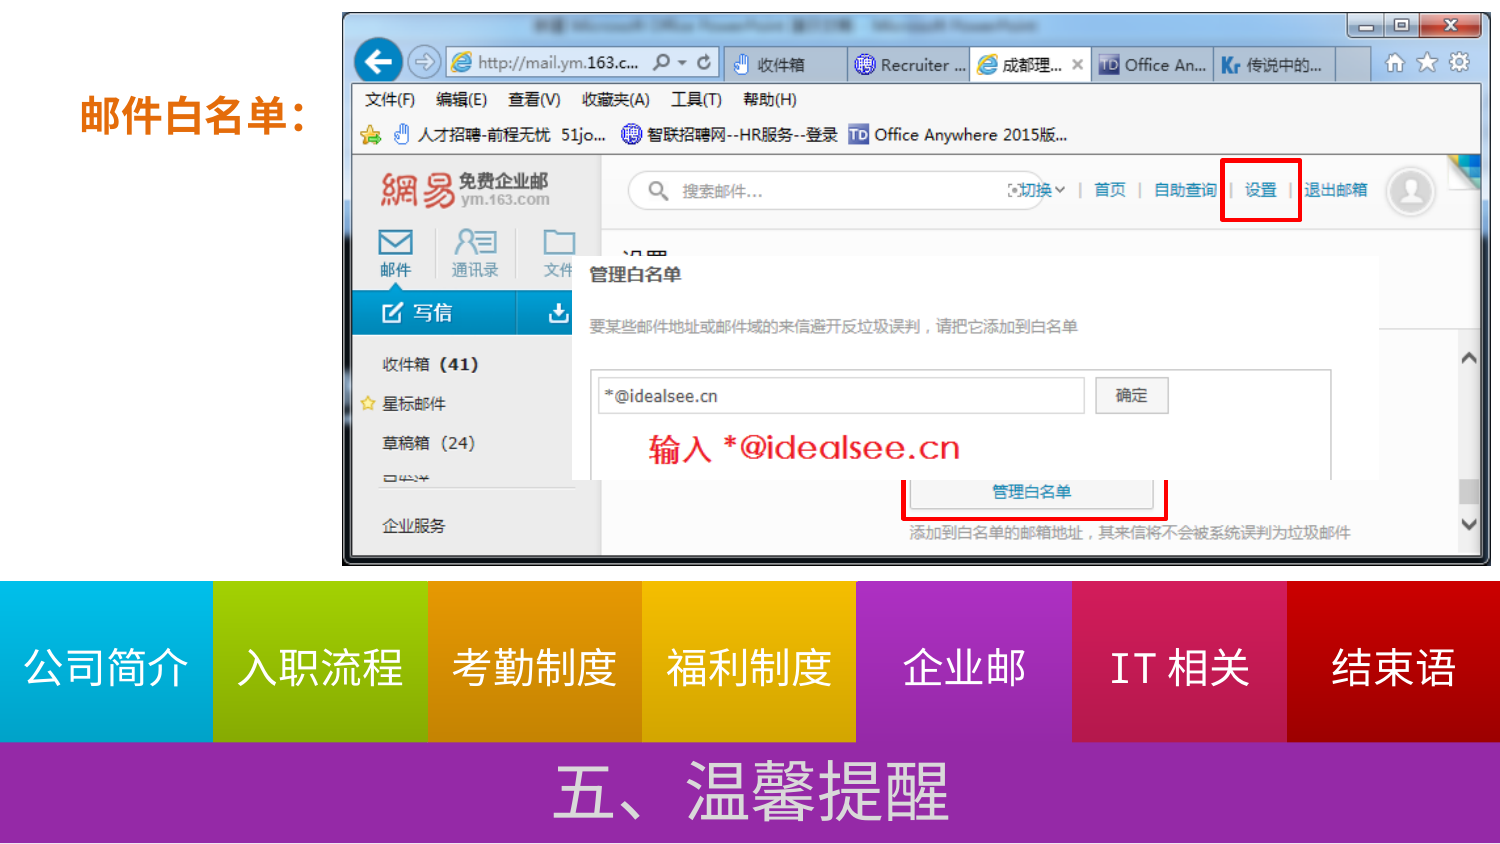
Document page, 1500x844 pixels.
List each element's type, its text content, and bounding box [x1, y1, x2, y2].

picture [342, 12, 1491, 566]
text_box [0, 582, 1500, 844]
text_box 邮件白名单： [64, 67, 337, 162]
